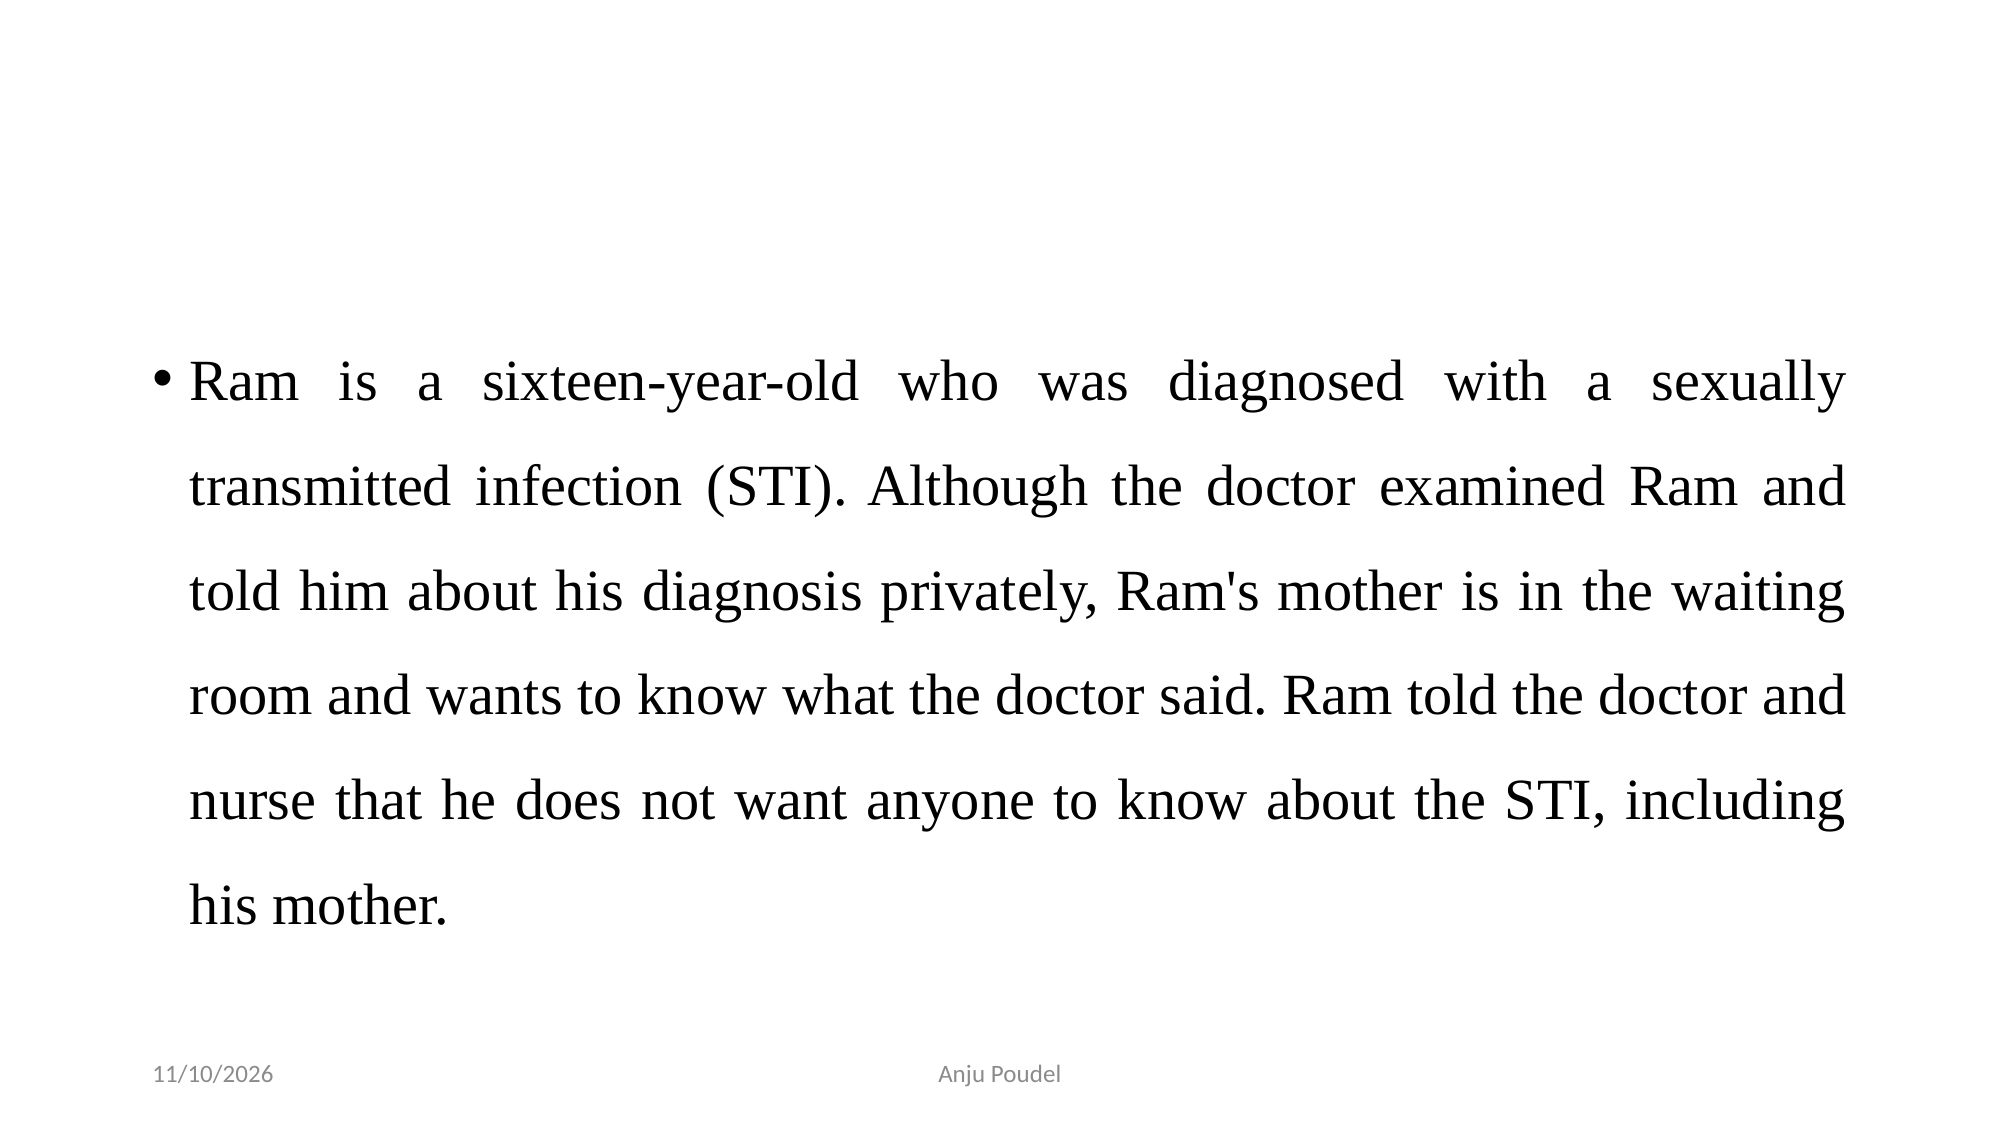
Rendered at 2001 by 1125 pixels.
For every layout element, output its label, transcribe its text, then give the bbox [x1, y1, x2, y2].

list Ram is a sixteen-year-old who was diagnosed with a sexually transmitted infection (STI). Although the doctor examined Ram and told him about his diagnosis privately, Ram's mother is in the waiting room and wants to know what the doctor said. Ram told the doctor and nurse that he does not want anyone to know about the STI, including his mother. [137, 299, 1863, 1014]
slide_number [137, 1042, 588, 1103]
footer Anju Poudel [662, 1042, 1338, 1103]
